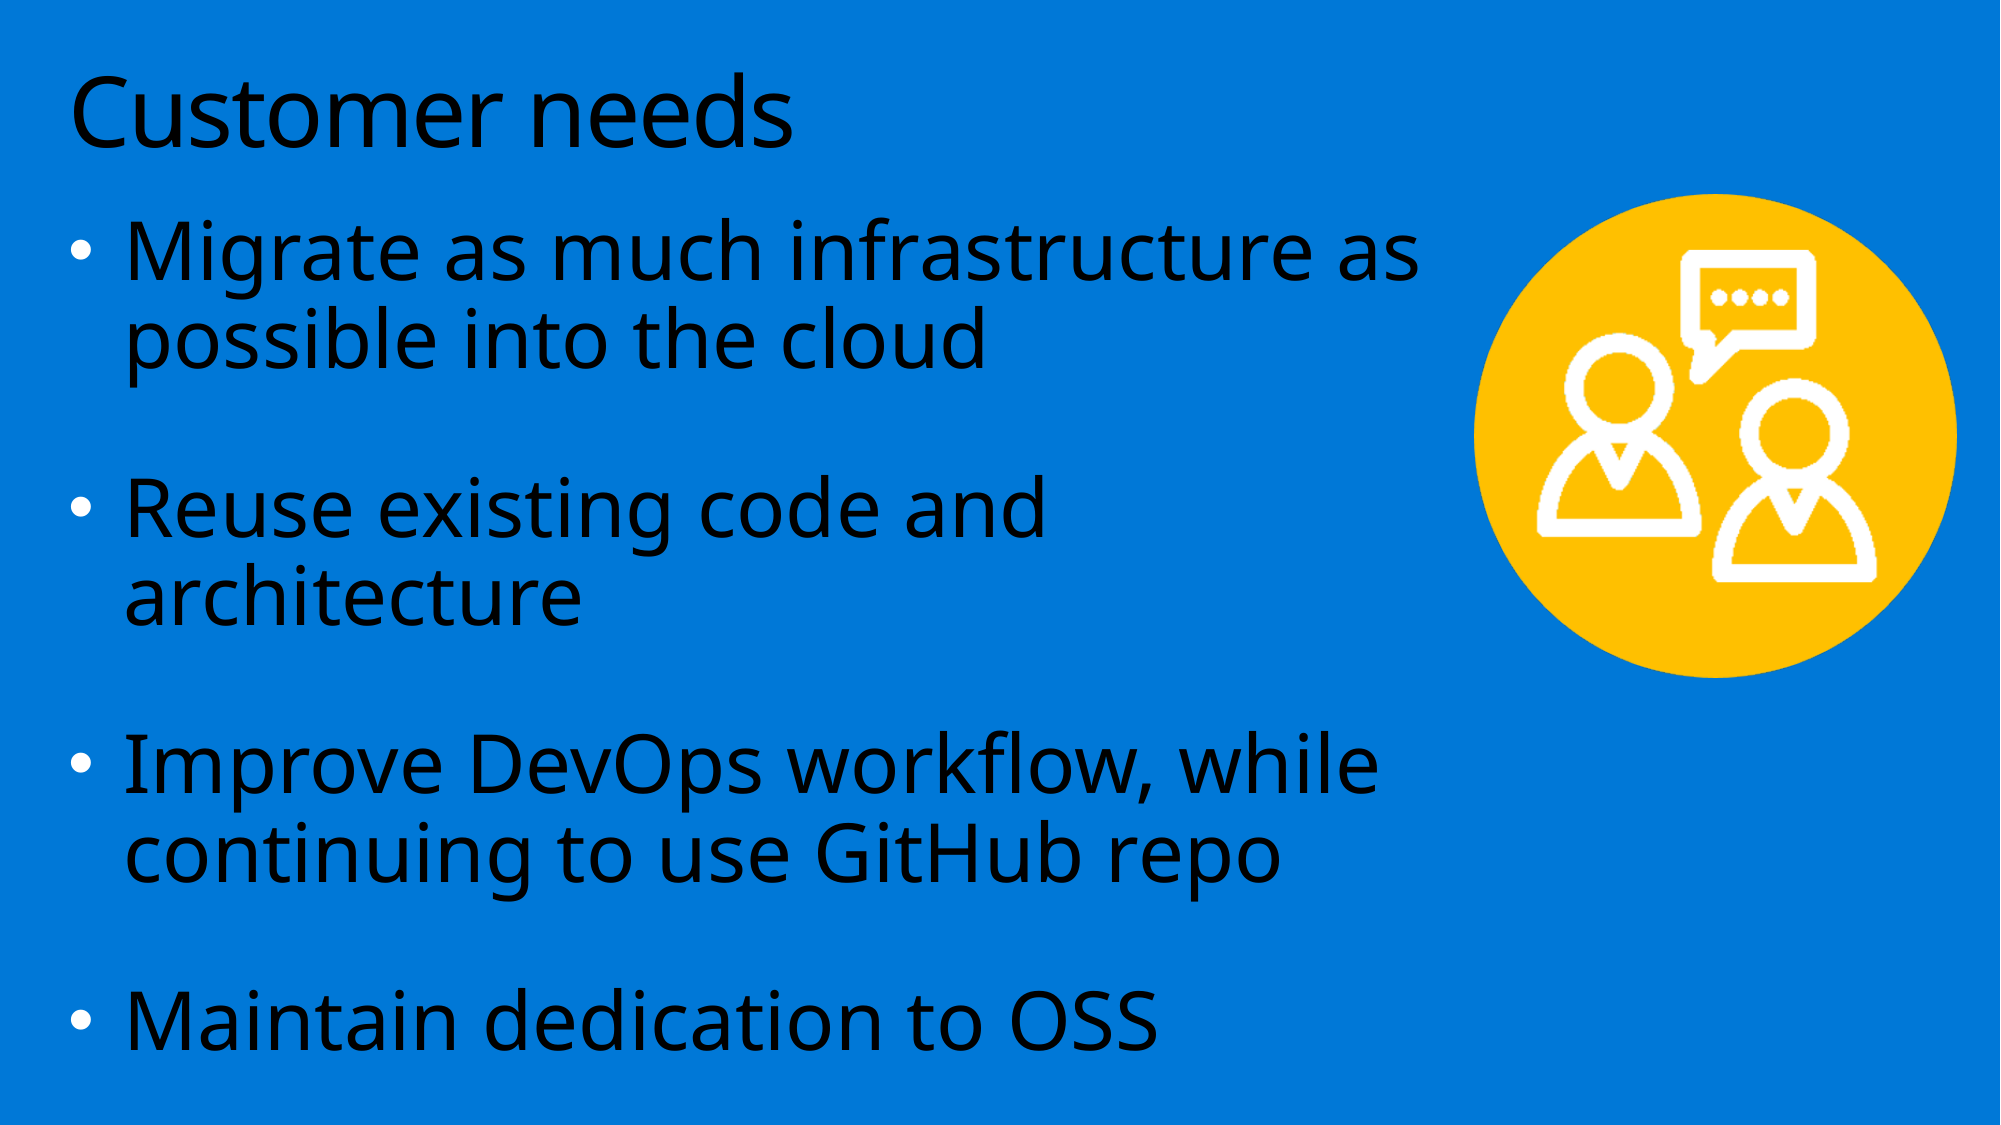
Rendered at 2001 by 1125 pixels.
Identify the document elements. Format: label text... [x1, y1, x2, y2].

title Customer needs [44, 47, 1957, 196]
list Migrate as much infrastructure as possible into the cloud Reuse existing code and architecture Improve DevOps workflow, while continuing to use GitHub repo Maintain dedication to OSS [44, 195, 1451, 1020]
picture [1473, 194, 1957, 678]
